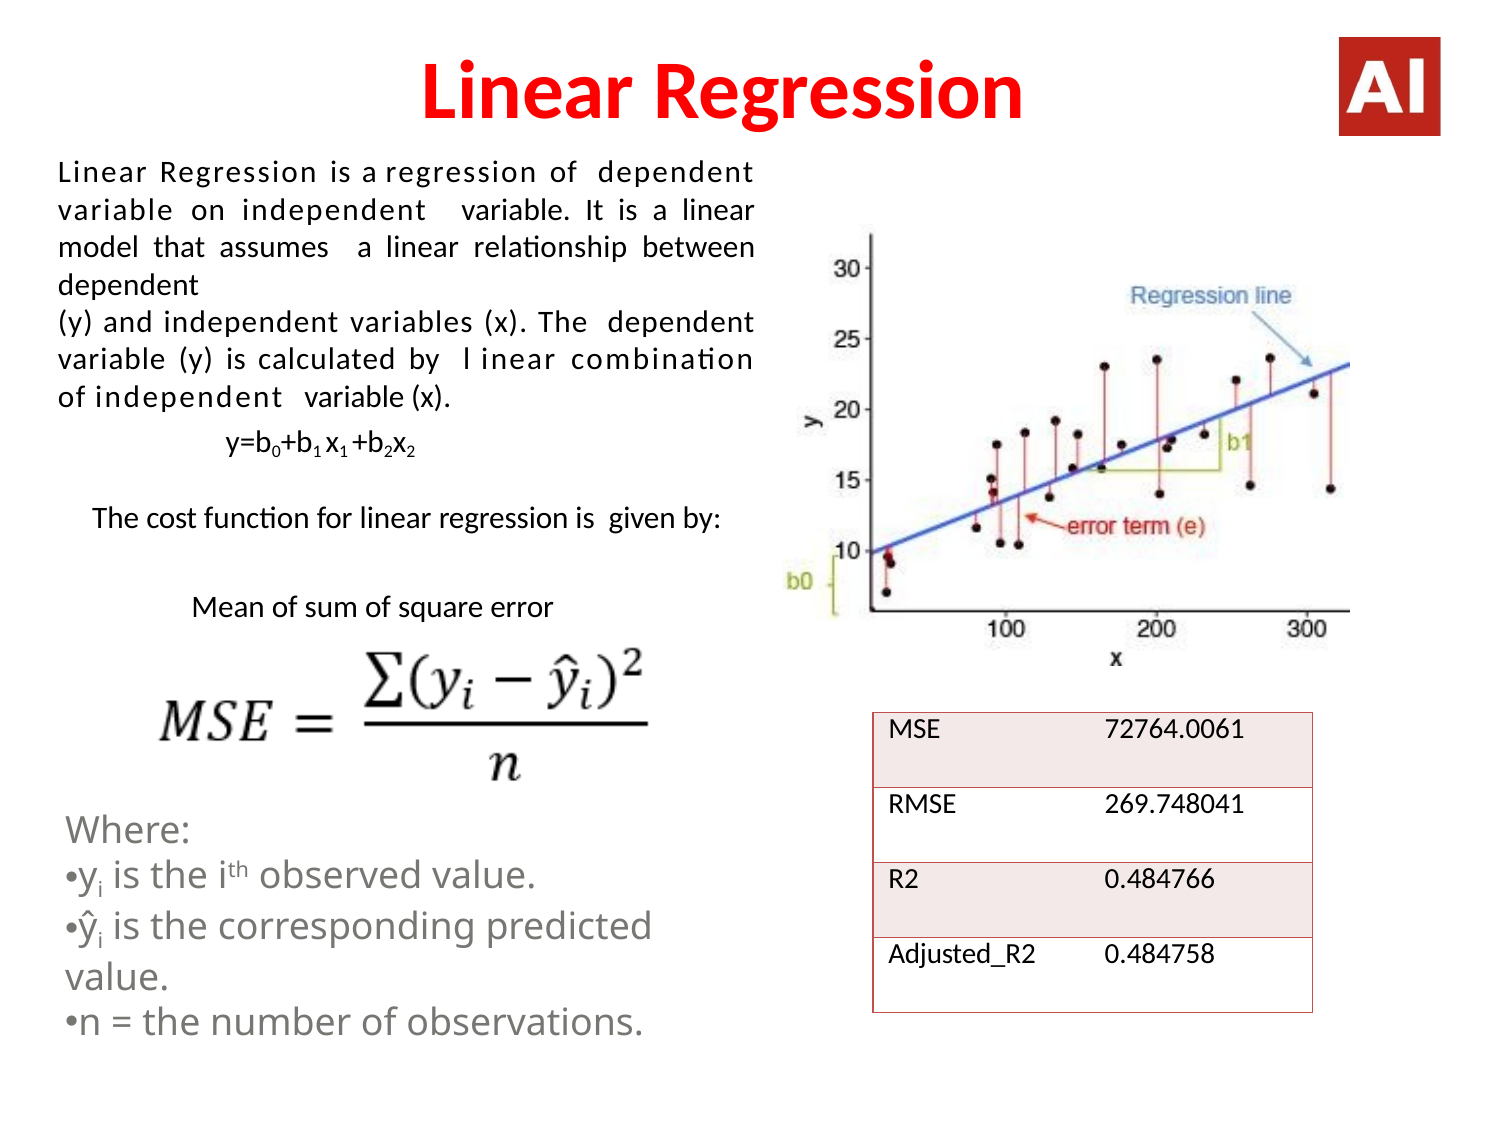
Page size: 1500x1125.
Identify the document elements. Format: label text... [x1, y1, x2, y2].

table_cell R2 [874, 863, 1089, 937]
text_box [1337, 37, 1442, 137]
picture [149, 636, 663, 800]
table_header MSE [874, 713, 1089, 787]
table_cell Adjusted_R2 [874, 938, 1089, 1012]
text_box [782, 224, 1350, 666]
text_box Linear Regression is a regression of dependent variable on independent variable. It is a linear model that assumes a linear relationship between dependent (y) and independent variables (x). The dependent variable (y) is calculated by l inear combination of independent variable (x). y=b0+b1 x1 +b2x2 The cost function for linear regression is given by: Mean of sum of square error [50, 149, 763, 671]
table_cell 269.748041 [1089, 788, 1312, 862]
title Linear Regression [420, 33, 1112, 223]
table_cell 0.484766 [1089, 863, 1312, 937]
table_header 72764.0061 [1089, 713, 1312, 787]
text_box Where: yi is the ith observed value. ŷi is the corresponding predicted value. n = the number of observations. [50, 798, 713, 1096]
table_cell 0.484758 [1089, 938, 1312, 1012]
table_cell RMSE [874, 788, 1089, 862]
